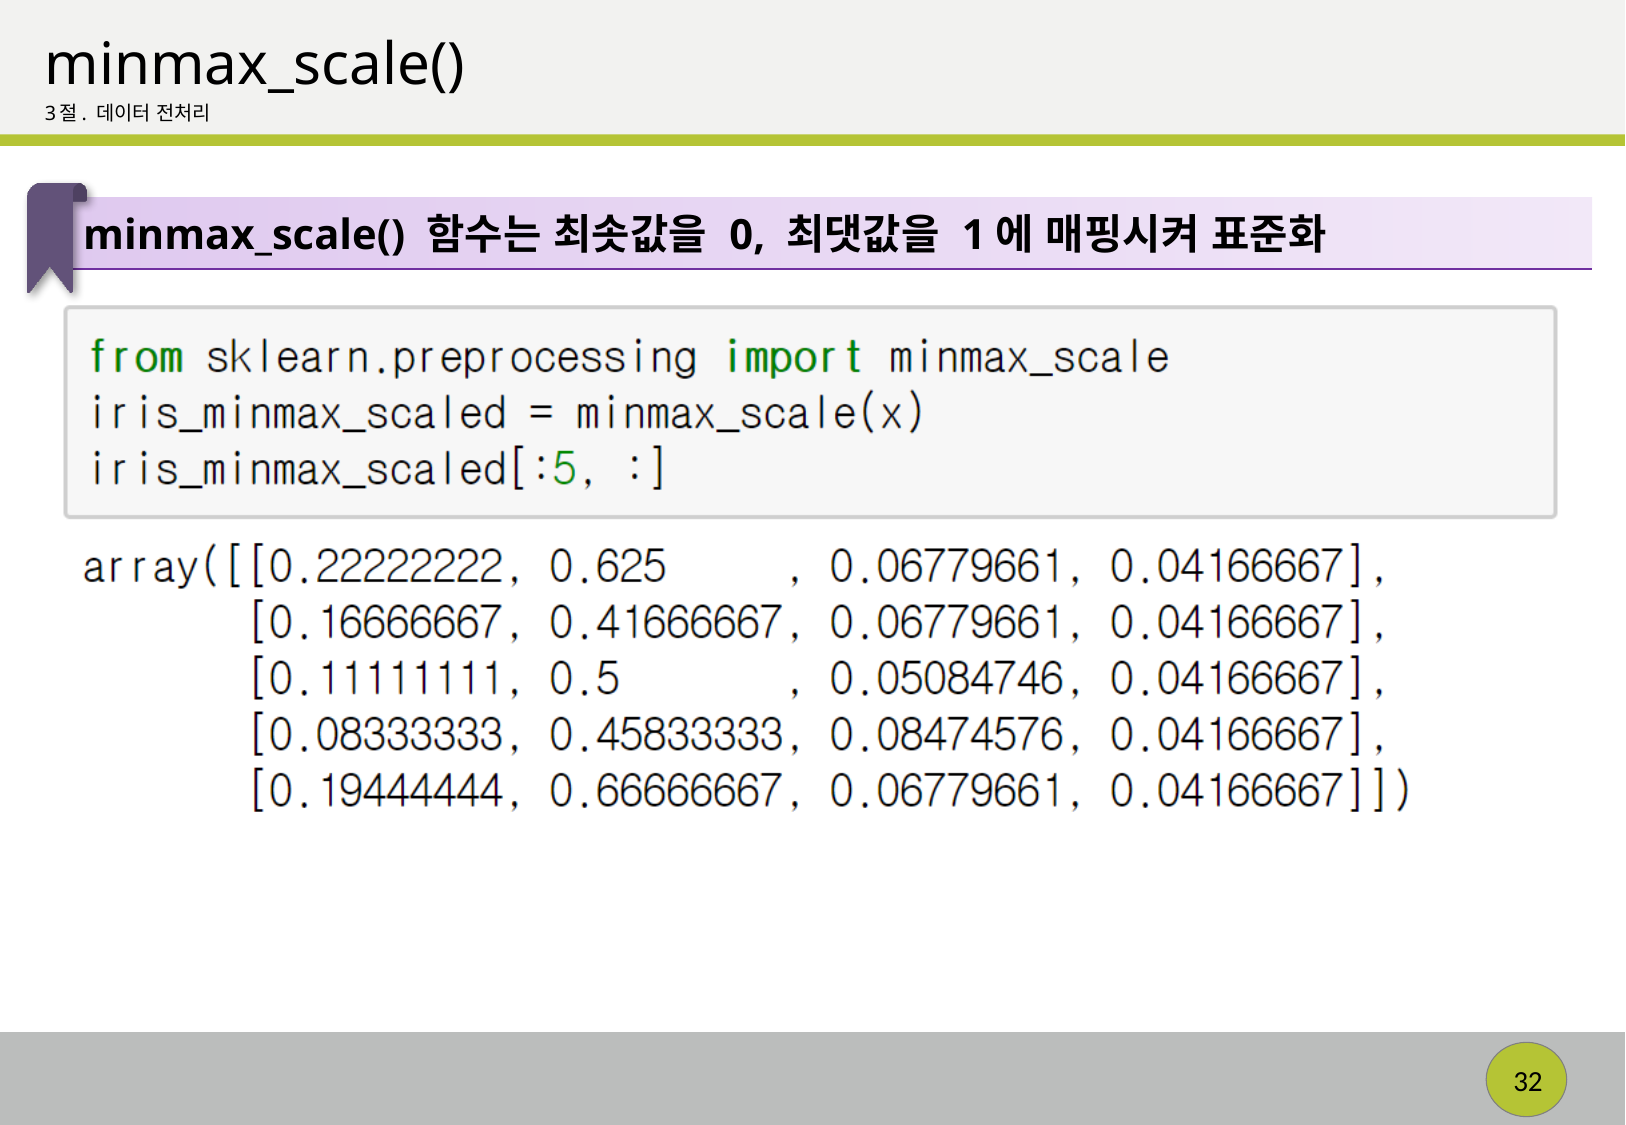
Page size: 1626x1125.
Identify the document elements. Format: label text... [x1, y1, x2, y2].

picture [57, 300, 1567, 825]
title minmax_scale() [32, 19, 1592, 91]
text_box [14, 182, 1593, 293]
list 3절. 데이터 전처리 [32, 94, 1592, 130]
